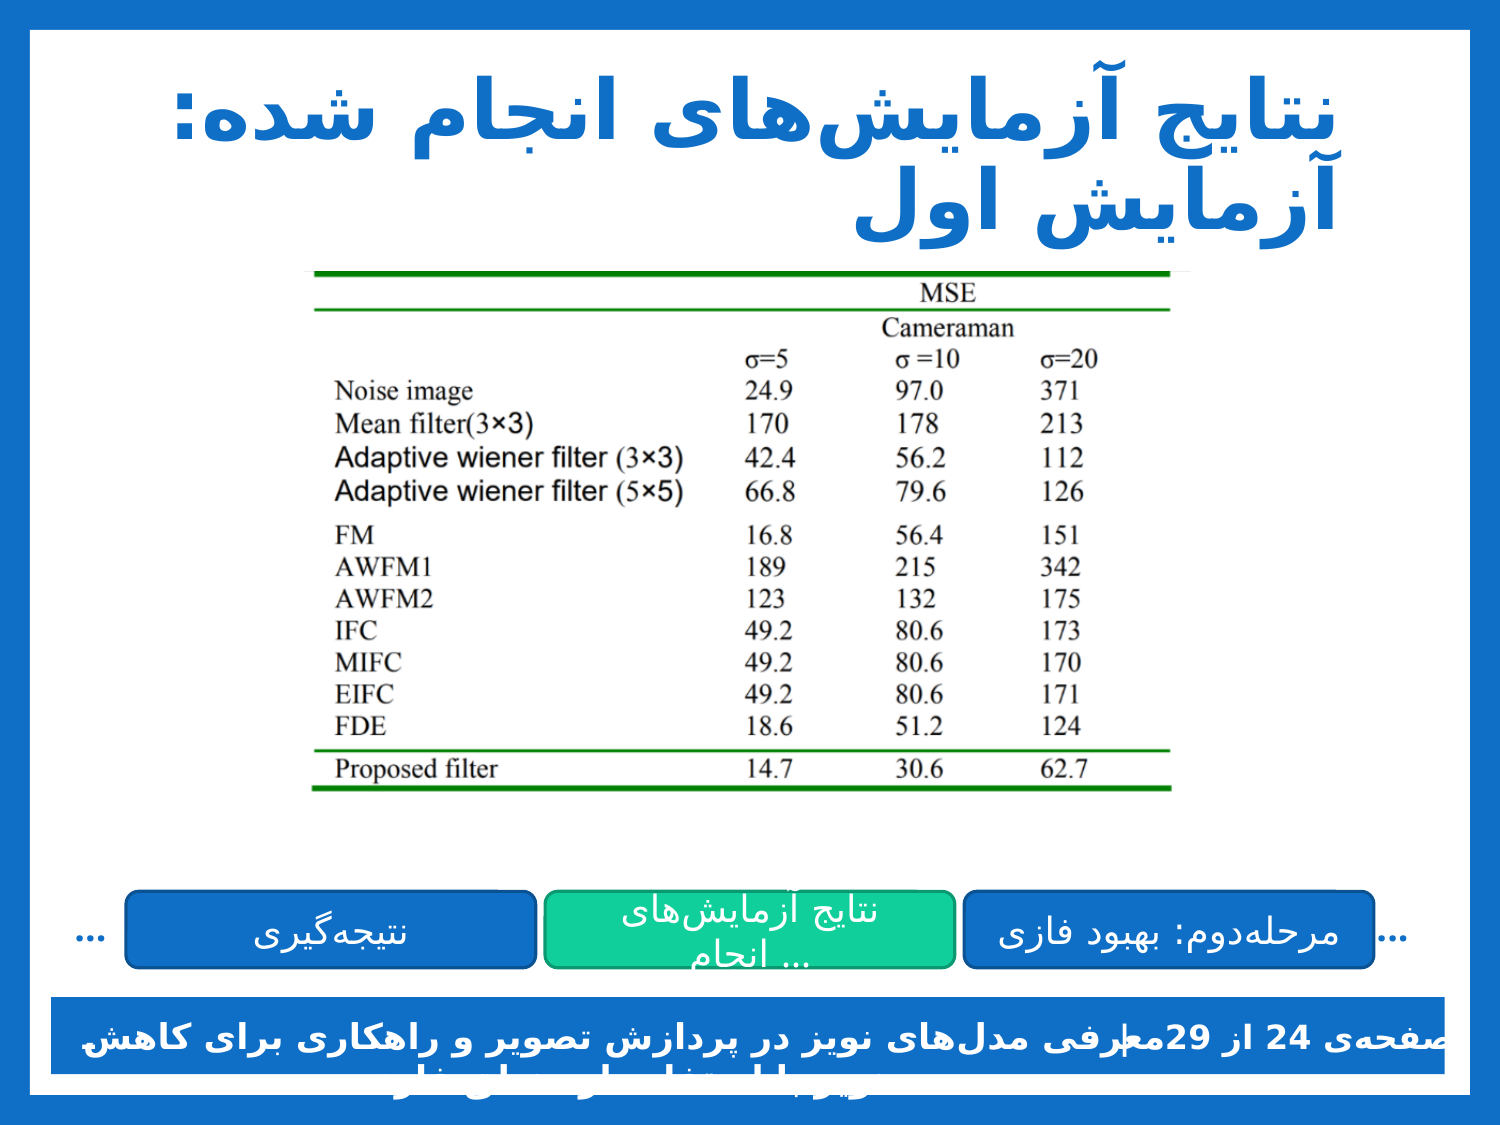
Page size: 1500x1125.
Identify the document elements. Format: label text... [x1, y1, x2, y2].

text_box ... [59, 897, 120, 957]
text_box صفحه‌ی 24 از 29 | [1103, 1009, 1469, 1064]
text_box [125, 890, 1375, 969]
text_box [50, 996, 1446, 1076]
text_box معرفی مدل‌های نويز در پردازش تصوير و راهکاری برای کاهش نويز با استفاده از منطق فازی [55, 1006, 1193, 1107]
title نتایج آزمایش‌های انجام شده: آزمایش اول [140, 99, 1356, 215]
text_box ... [1379, 897, 1434, 957]
picture [304, 271, 1192, 808]
